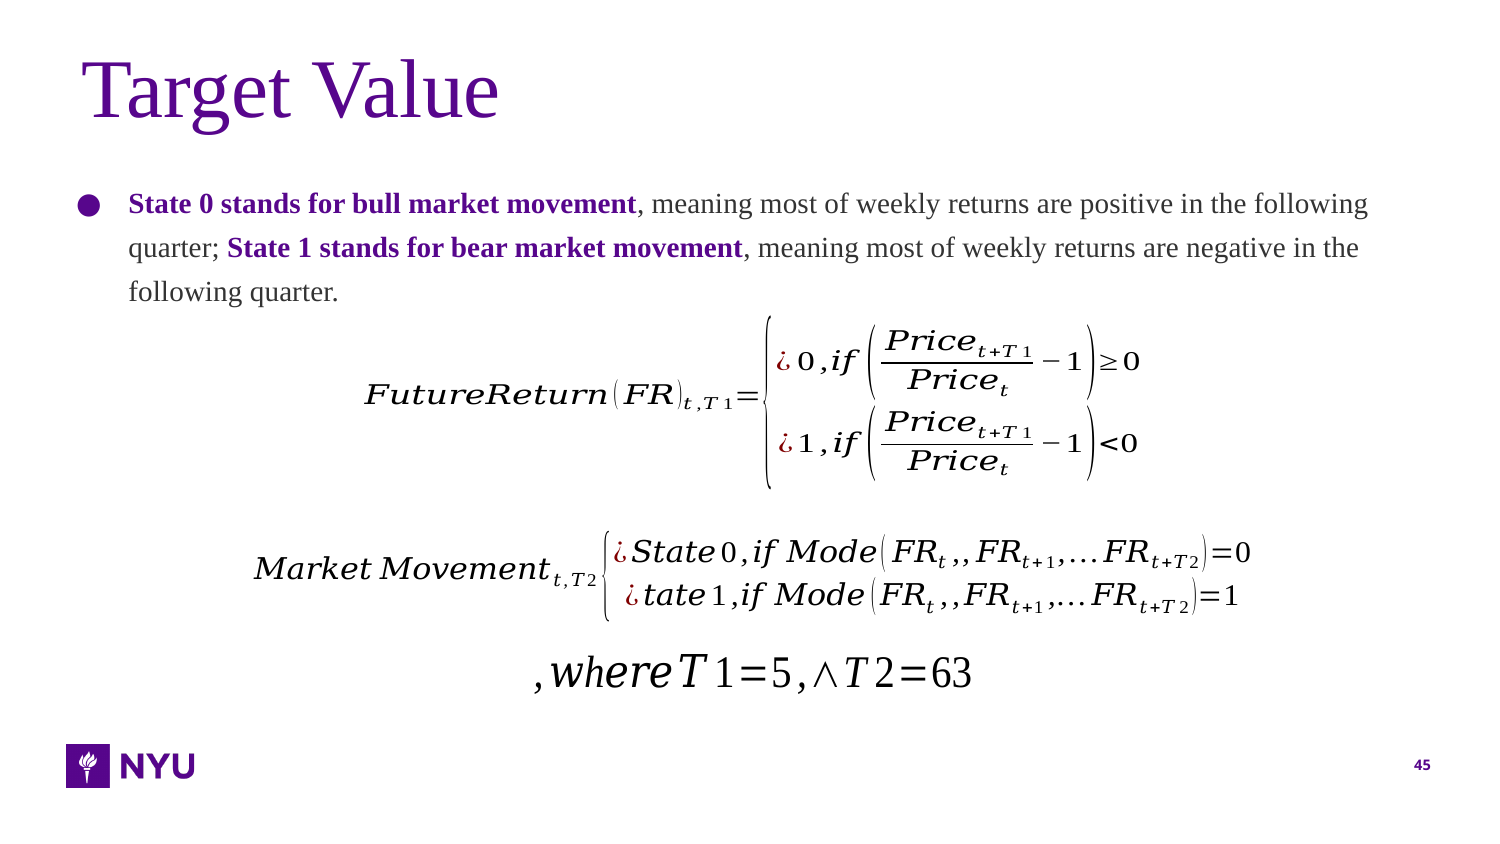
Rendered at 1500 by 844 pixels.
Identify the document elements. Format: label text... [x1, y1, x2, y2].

picture [66, 744, 195, 788]
list State 0 stands for bull market movement, meaning most of weekly returns are positive in the following quarter; State 1 stands for bear market movement, meaning most of weekly returns are negative in the following quarter. [38, 160, 1434, 316]
title Target Value [66, 34, 1392, 160]
